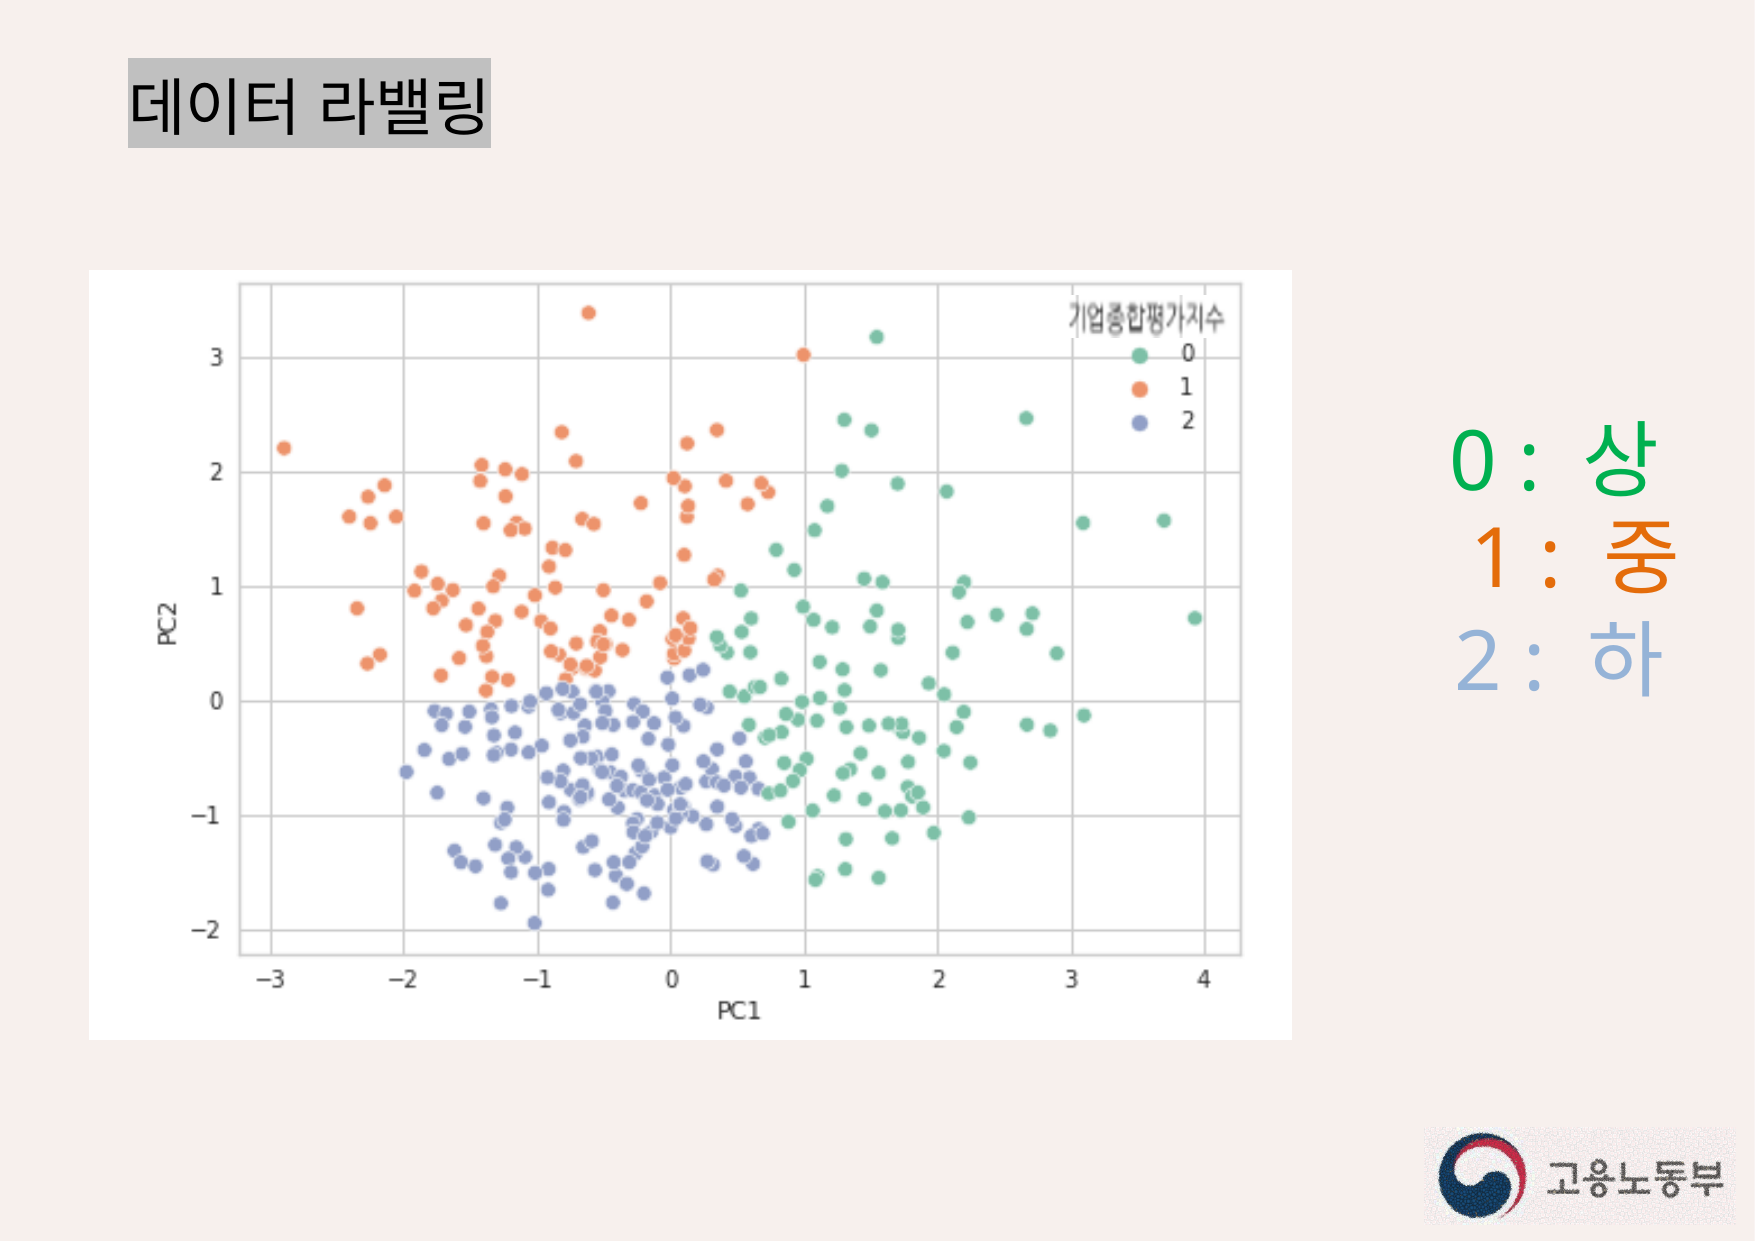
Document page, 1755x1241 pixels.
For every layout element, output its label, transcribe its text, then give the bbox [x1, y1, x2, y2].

picture [1424, 1127, 1736, 1225]
text_box 데이터 라밸링 [113, 60, 653, 151]
text_box 0 : 상 [1434, 399, 1674, 515]
picture [89, 270, 1292, 1040]
text_box 1 : 중 [1455, 496, 1732, 657]
text_box 2 : 하 [1439, 599, 1681, 715]
